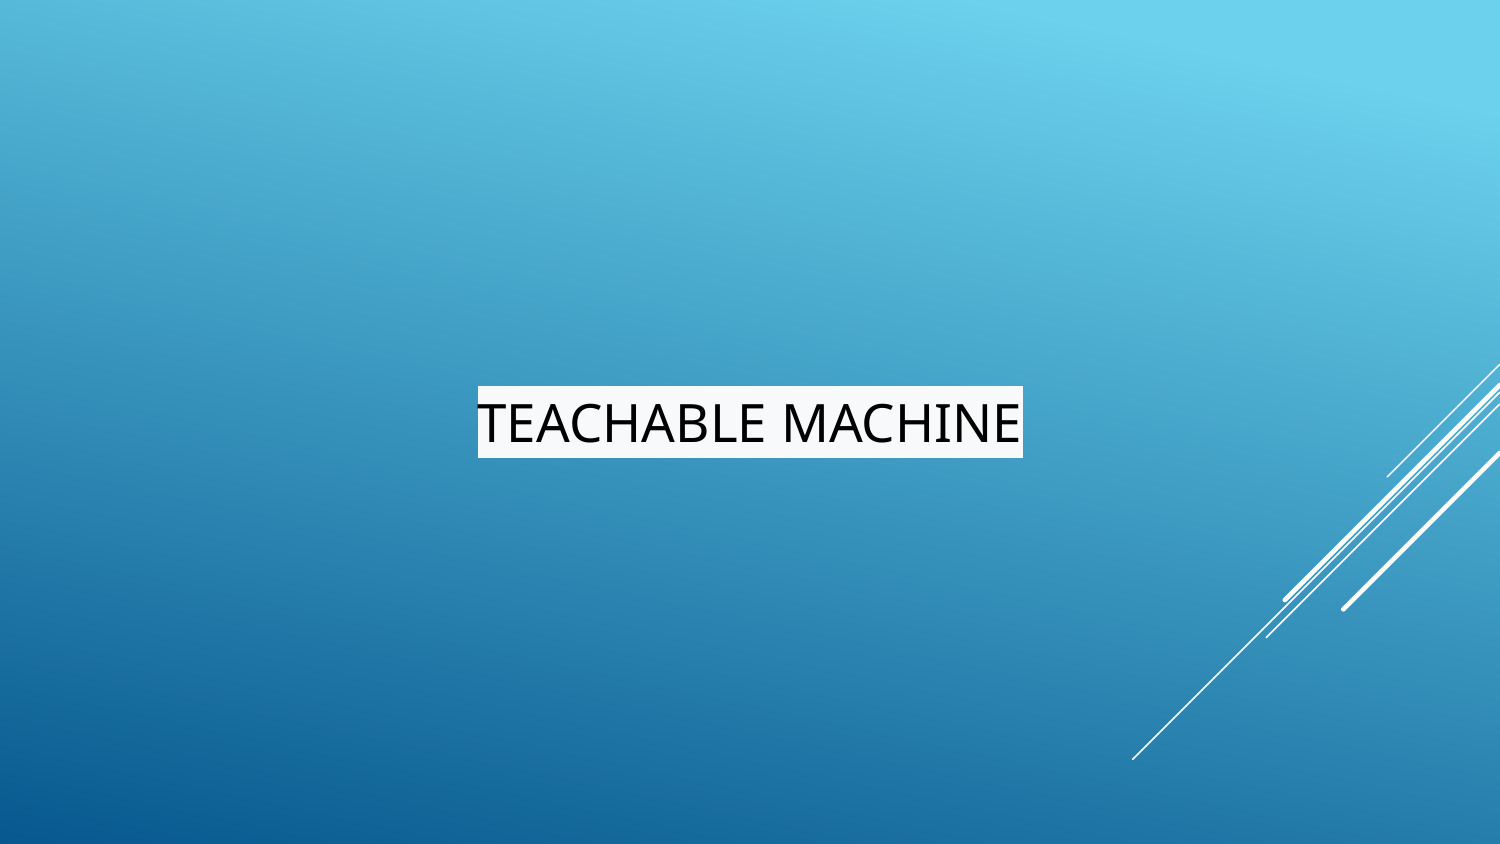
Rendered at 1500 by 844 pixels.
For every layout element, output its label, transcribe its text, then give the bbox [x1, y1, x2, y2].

title Teachable Machine [51, 374, 1449, 469]
